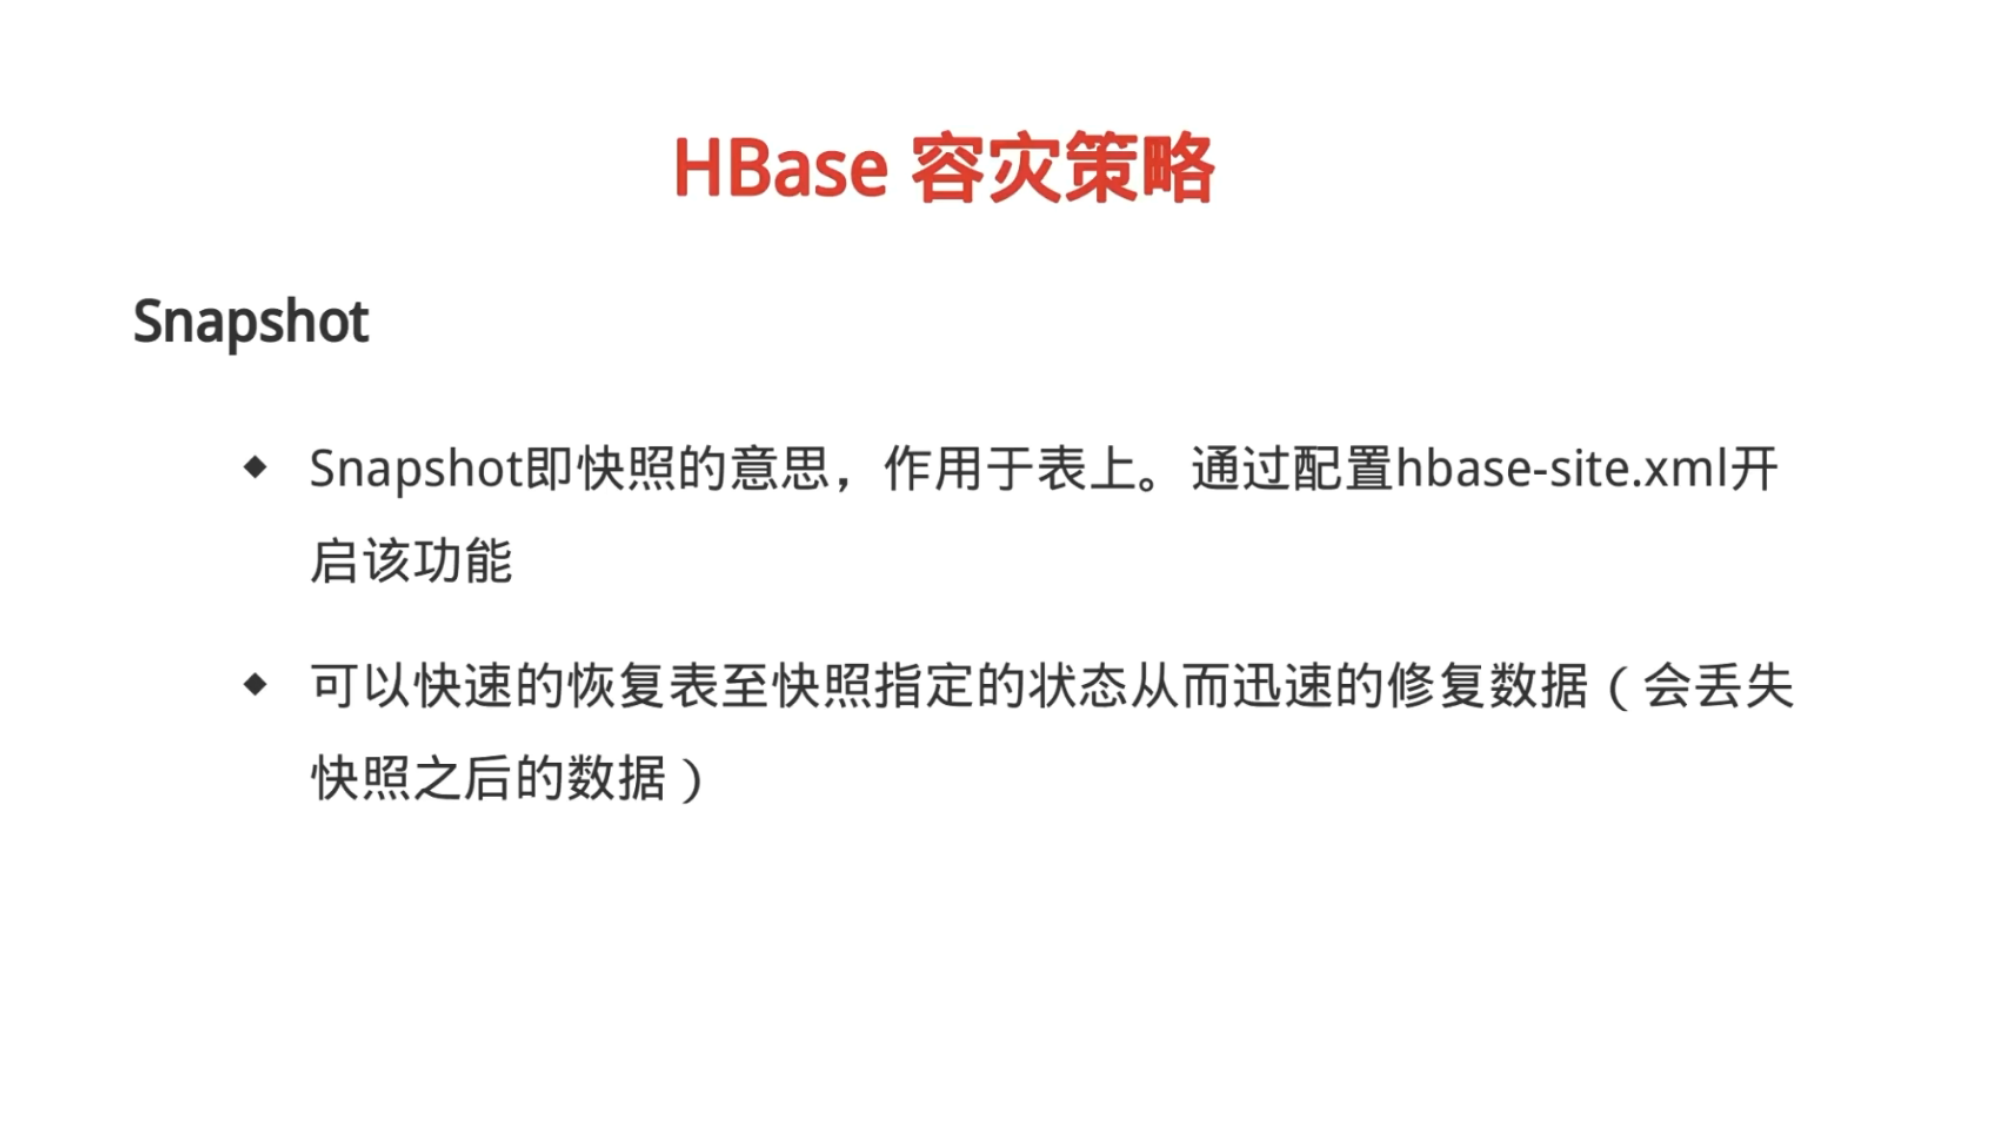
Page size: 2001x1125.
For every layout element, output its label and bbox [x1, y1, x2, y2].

picture [70, 90, 1834, 851]
